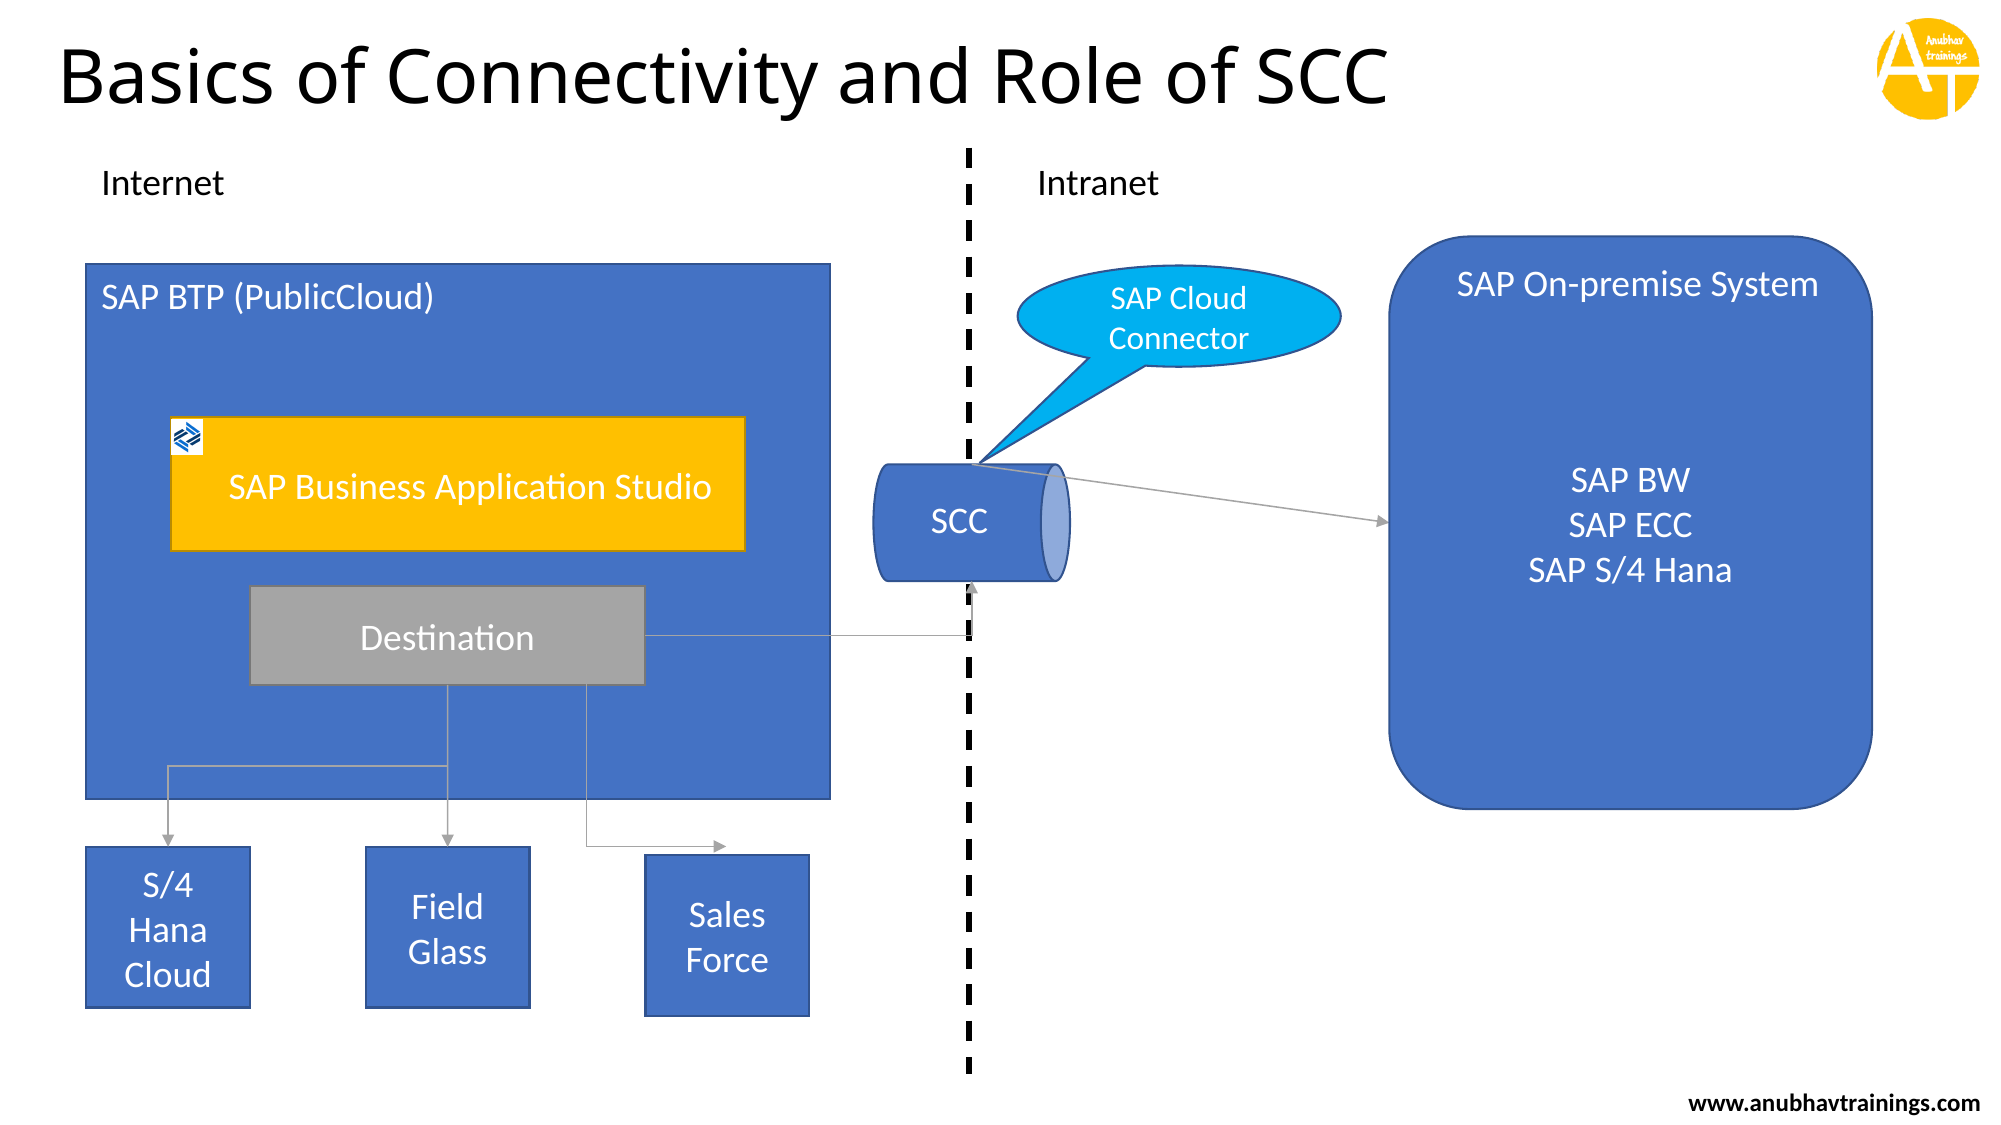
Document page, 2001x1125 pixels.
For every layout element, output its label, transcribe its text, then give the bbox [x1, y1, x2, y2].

text_box [982, 464, 1064, 476]
text_box SAP BW SAP ECC SAP S/4 Hana [1389, 236, 1873, 810]
text_box SAP BTP (PublicCloud) [86, 264, 556, 325]
text_box Destination [249, 586, 646, 685]
text_box Intranet [1022, 150, 1197, 211]
text_box Basics of Connectivity and Role of SCC [42, 30, 1635, 128]
picture [170, 419, 203, 455]
text_box [171, 416, 746, 552]
text_box SCC [973, 488, 1034, 549]
text_box Sales Force [645, 855, 810, 1016]
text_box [645, 522, 874, 636]
text_box SAP Business Application Studio [213, 454, 762, 515]
text_box SAP On-premise System [1441, 251, 1867, 312]
text_box SCC [915, 488, 964, 549]
text_box Internet [86, 150, 260, 211]
text_box SAP Cloud Connector [979, 265, 1341, 464]
text_box Field Glass [365, 846, 530, 1008]
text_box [226, 625, 390, 906]
text_box [873, 464, 964, 582]
footer www.anubhavtrainings.com [1669, 1089, 2000, 1114]
text_box S/4 Hana Cloud [86, 846, 250, 1008]
picture [1866, 11, 1985, 128]
text_box [973, 466, 1070, 582]
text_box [446, 675, 727, 847]
text_box [86, 264, 831, 800]
